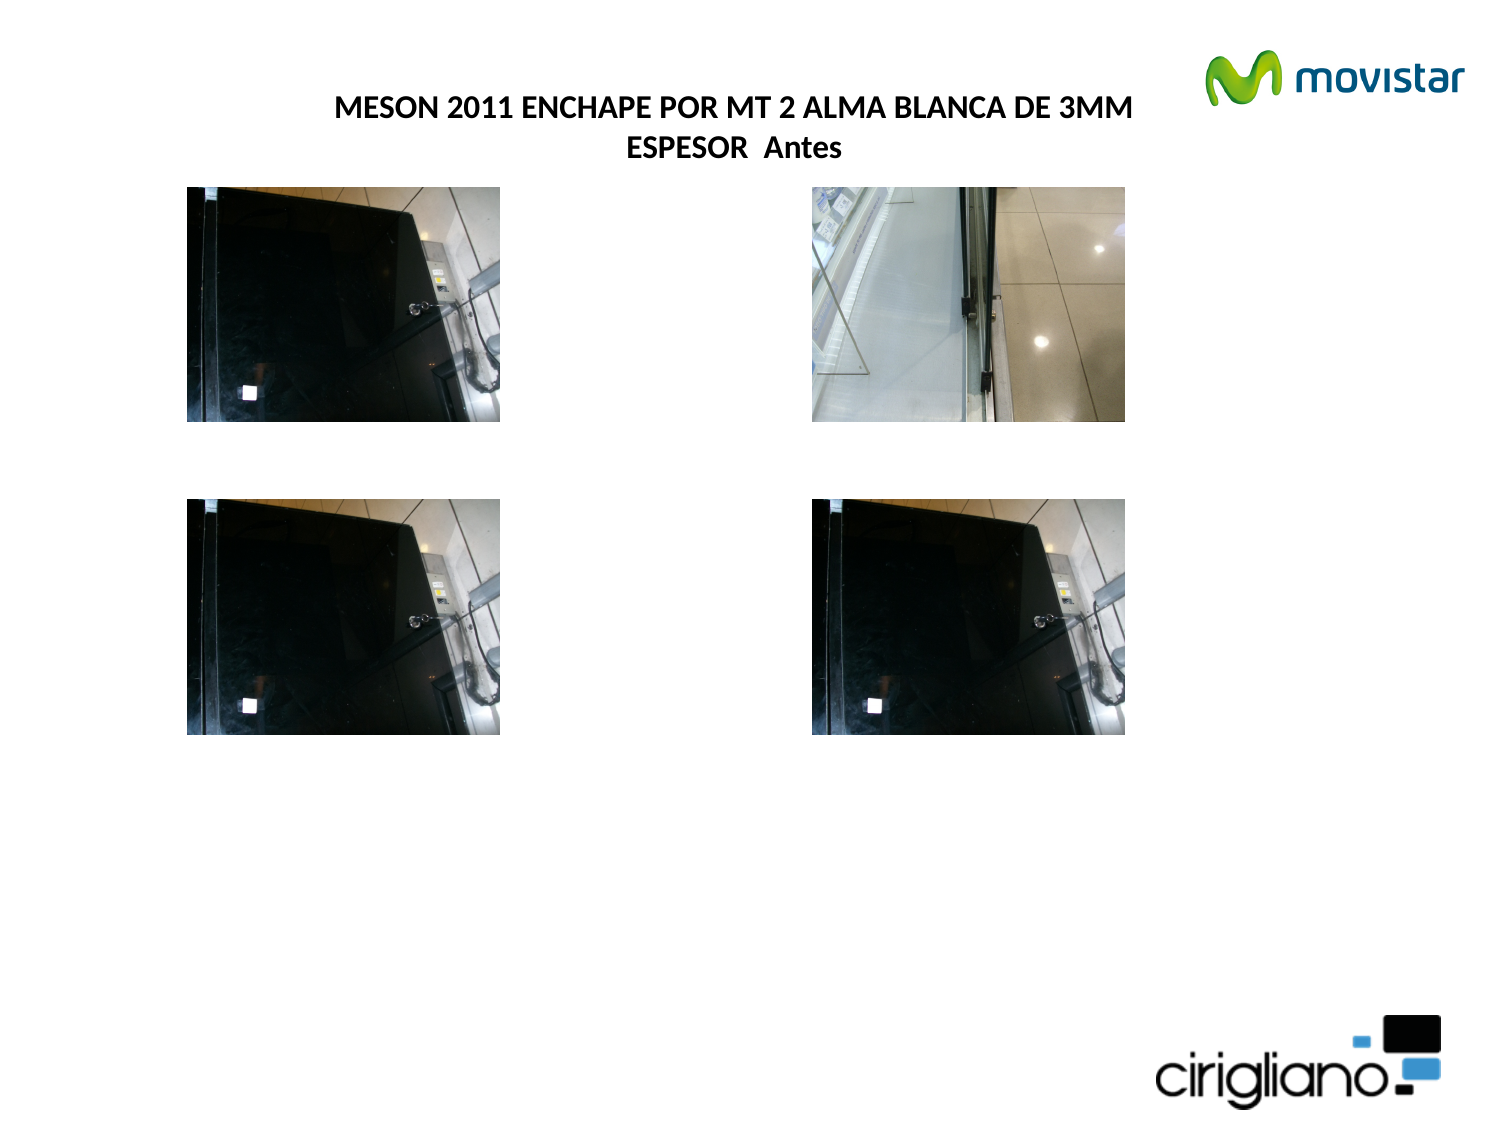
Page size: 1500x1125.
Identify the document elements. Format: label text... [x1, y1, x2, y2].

picture [812, 499, 1126, 735]
picture [812, 187, 1126, 423]
text_box MESON 2011 ENCHAPE POR MT 2 ALMA BLANCA DE 3MM ESPESOR Antes [265, 78, 1204, 173]
picture [187, 187, 501, 423]
picture [1171, 15, 1499, 141]
picture [1155, 1015, 1441, 1110]
picture [187, 499, 501, 735]
